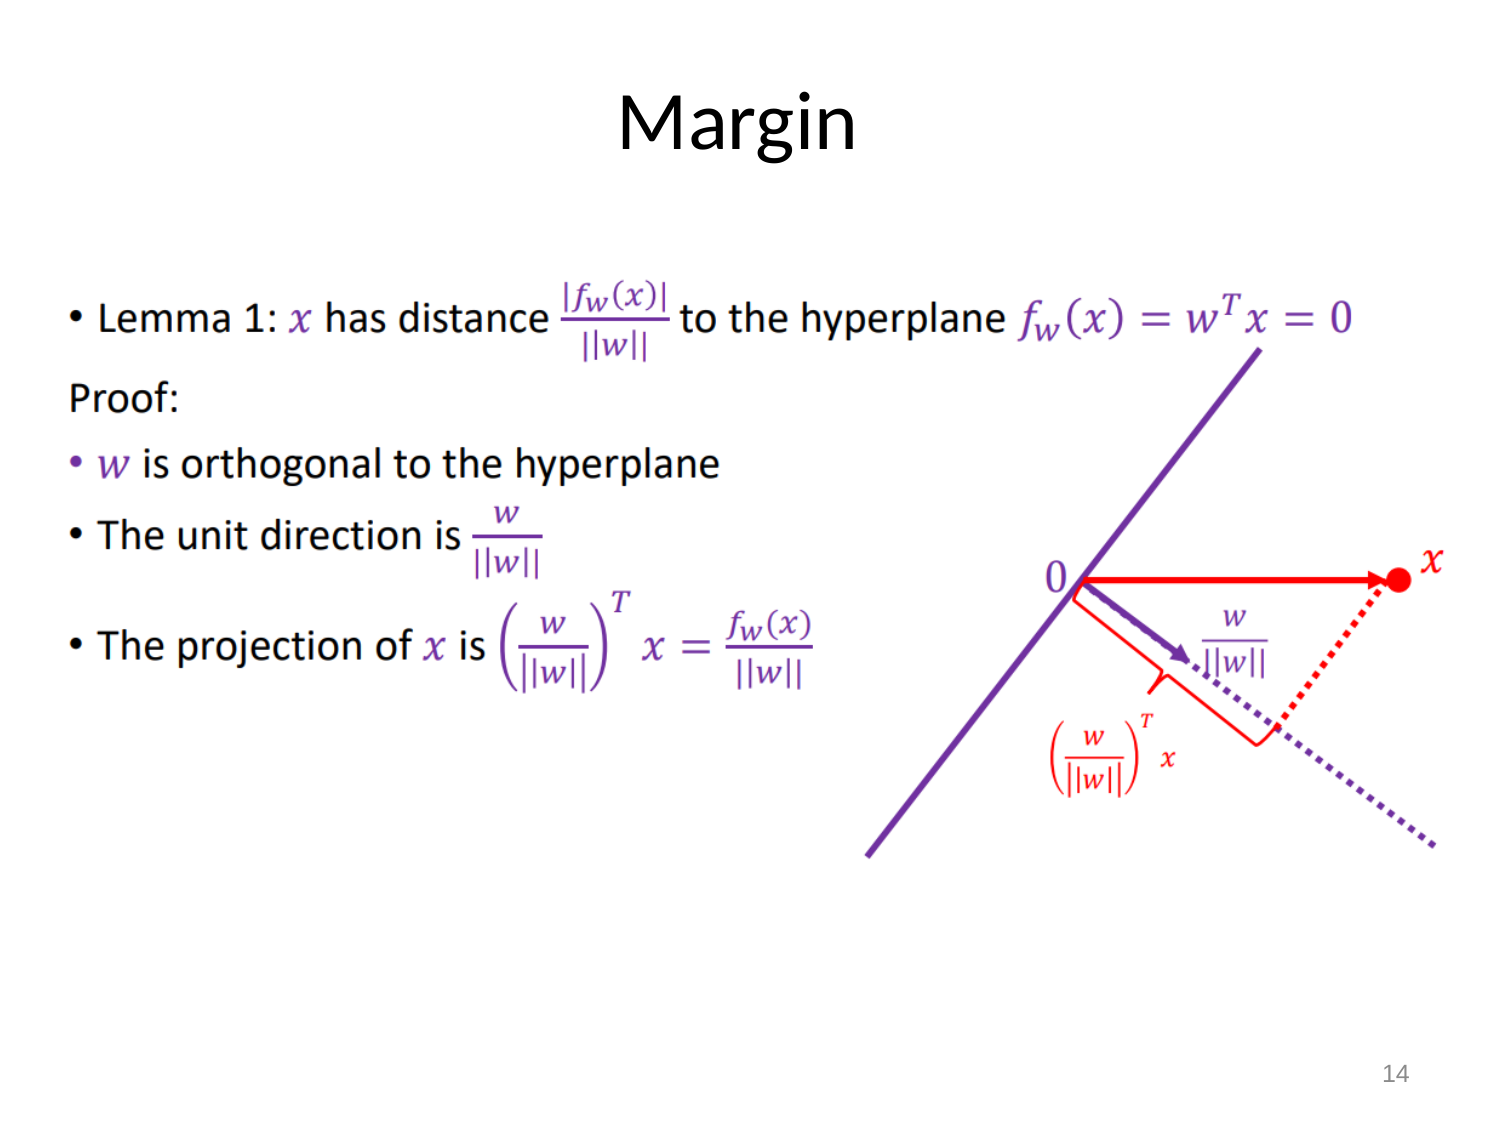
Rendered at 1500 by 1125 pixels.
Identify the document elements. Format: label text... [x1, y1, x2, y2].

slide_number 14 [1074, 1042, 1425, 1103]
picture [12, 258, 1476, 889]
title Margin [0, 0, 1476, 233]
